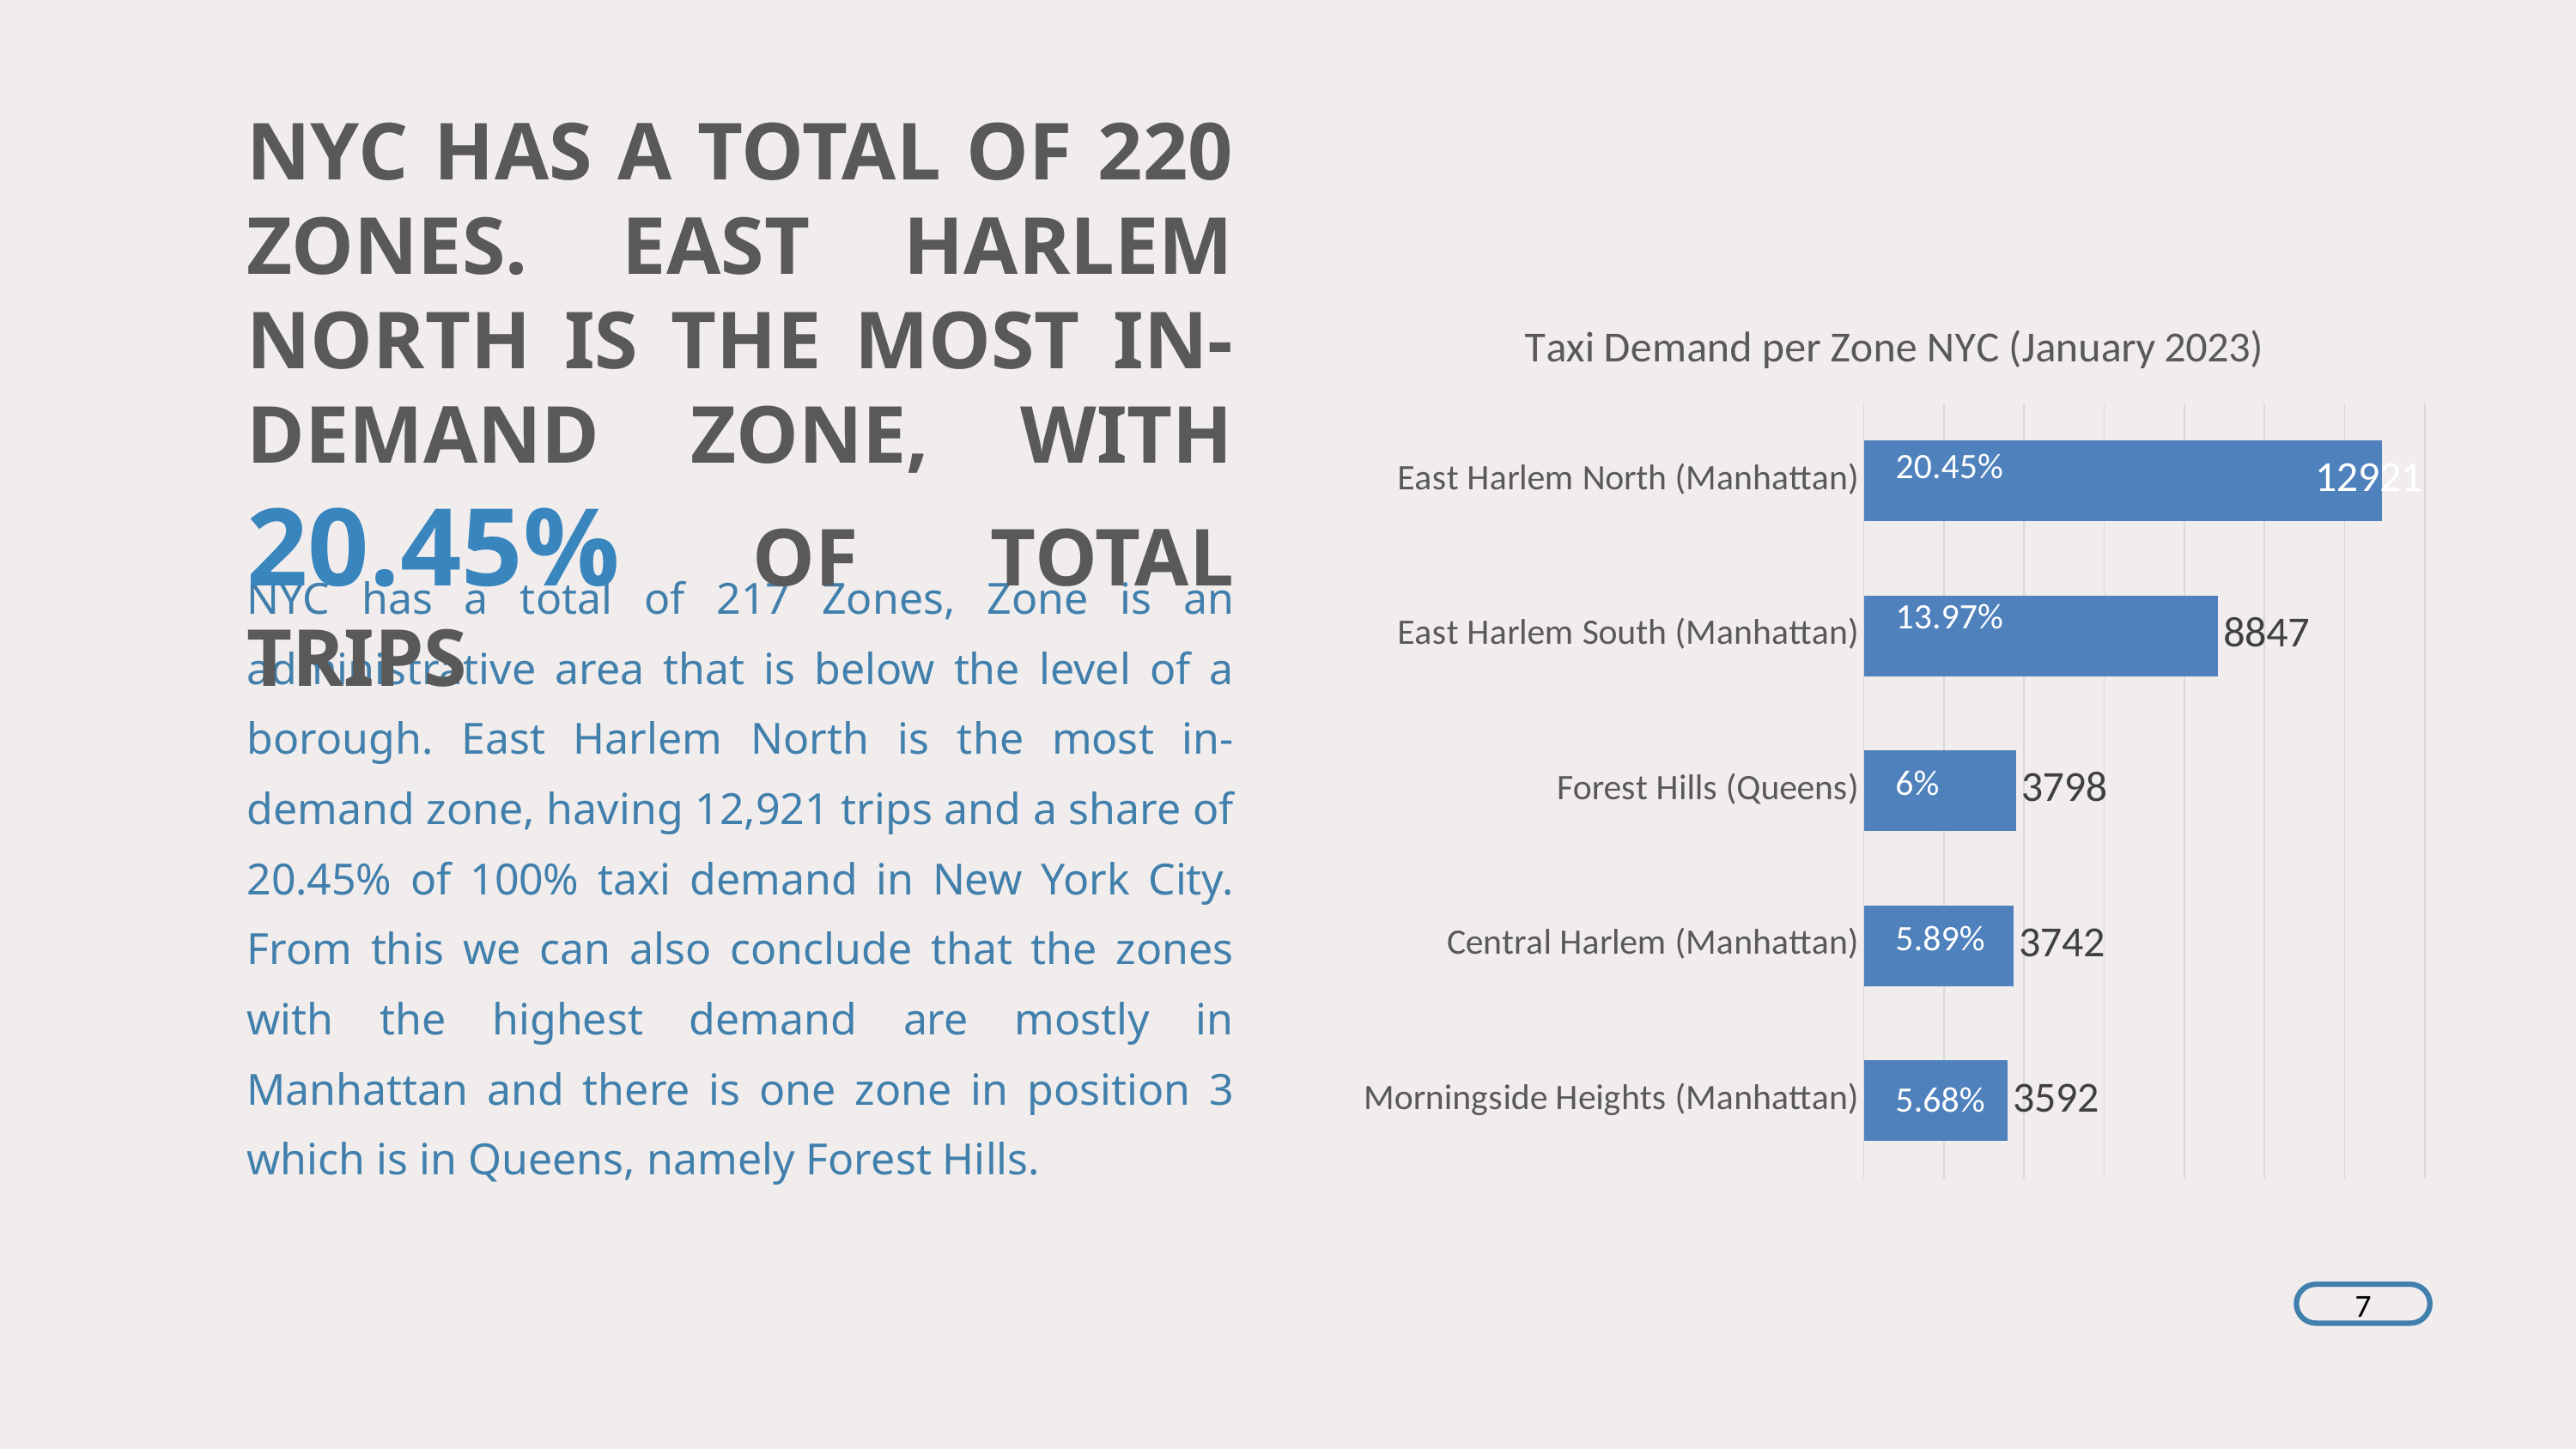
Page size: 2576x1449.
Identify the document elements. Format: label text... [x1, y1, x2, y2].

text_box NYC HAS A TOTAL OF 220 ZONES. EAST HARLEM NORTH IS THE MOST IN-DEMAND ZONE, WITH 20.45% OF TOTAL TRIPS [246, 100, 1235, 702]
chart [1341, 291, 2447, 1197]
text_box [2296, 1283, 2431, 1324]
text_box NYC has a total of 217 Zones, Zone is an administrative area that is below the level of a borough. East Harlem North is the most in-demand zone, having 12,921 trips and a share of 20.45% of 100% taxi demand in New York City. From this we can also conclude that the zones with the highest demand are mostly in Manhattan and there is one zone in position 3 which is in Queens, namely Forest Hills. [246, 702, 1235, 1184]
